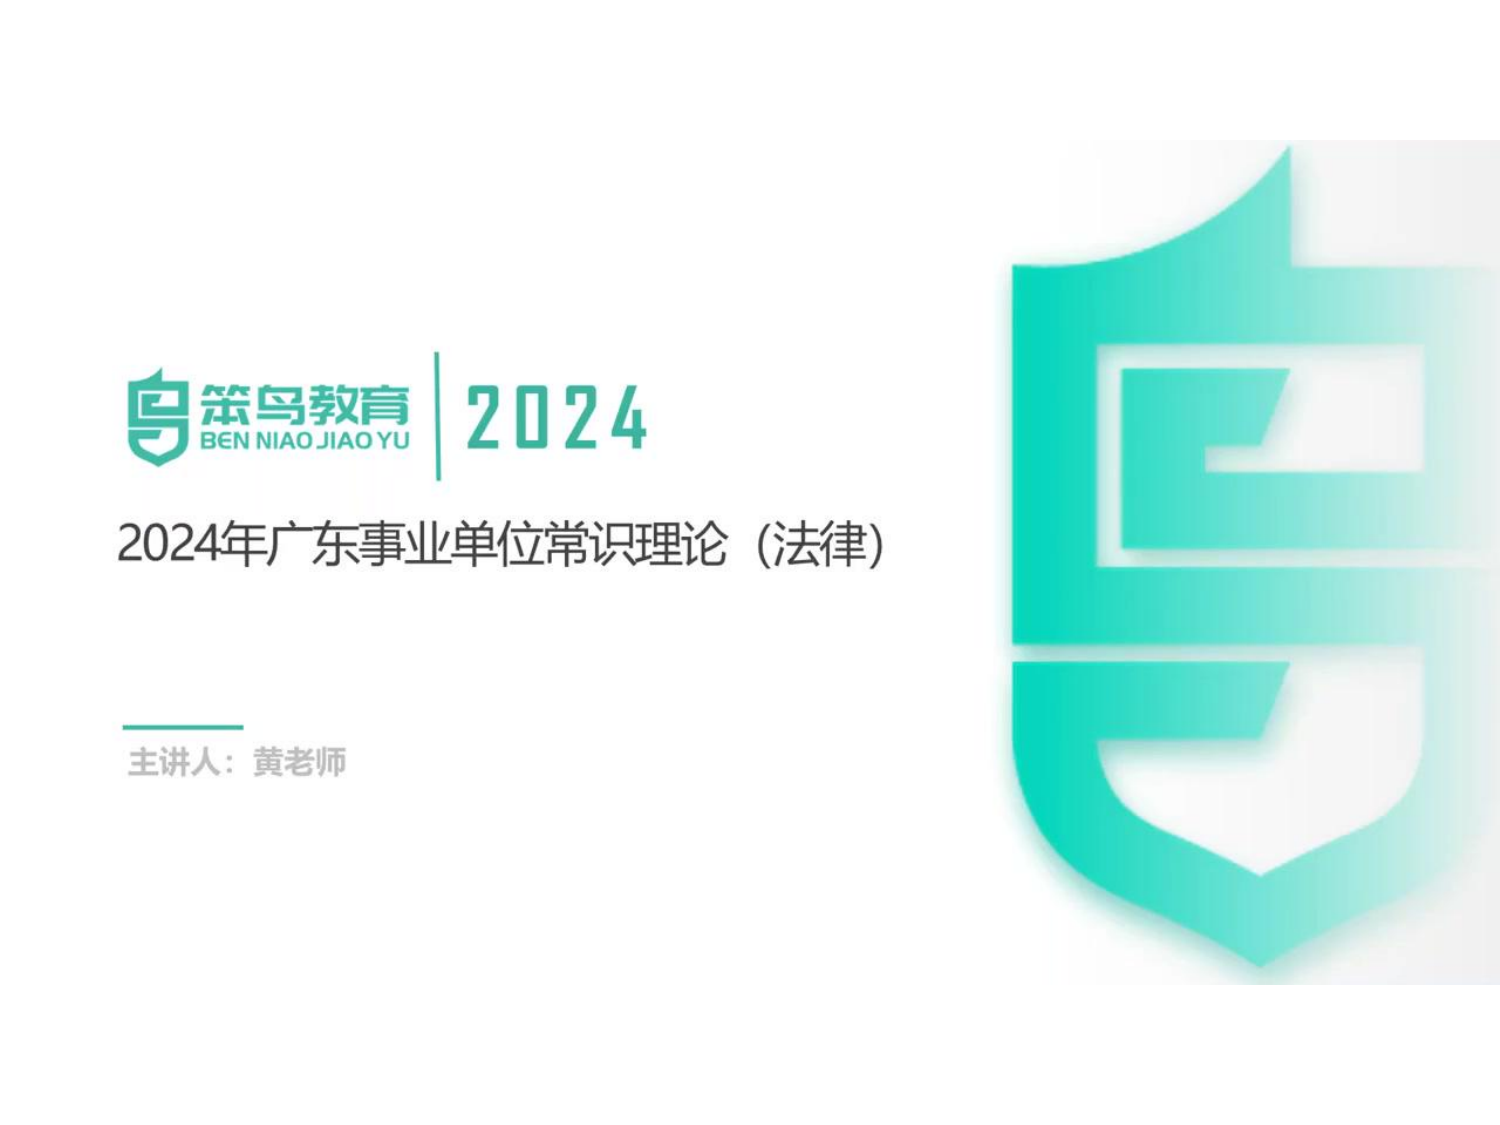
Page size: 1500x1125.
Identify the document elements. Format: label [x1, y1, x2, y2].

picture [0, 140, 1500, 985]
